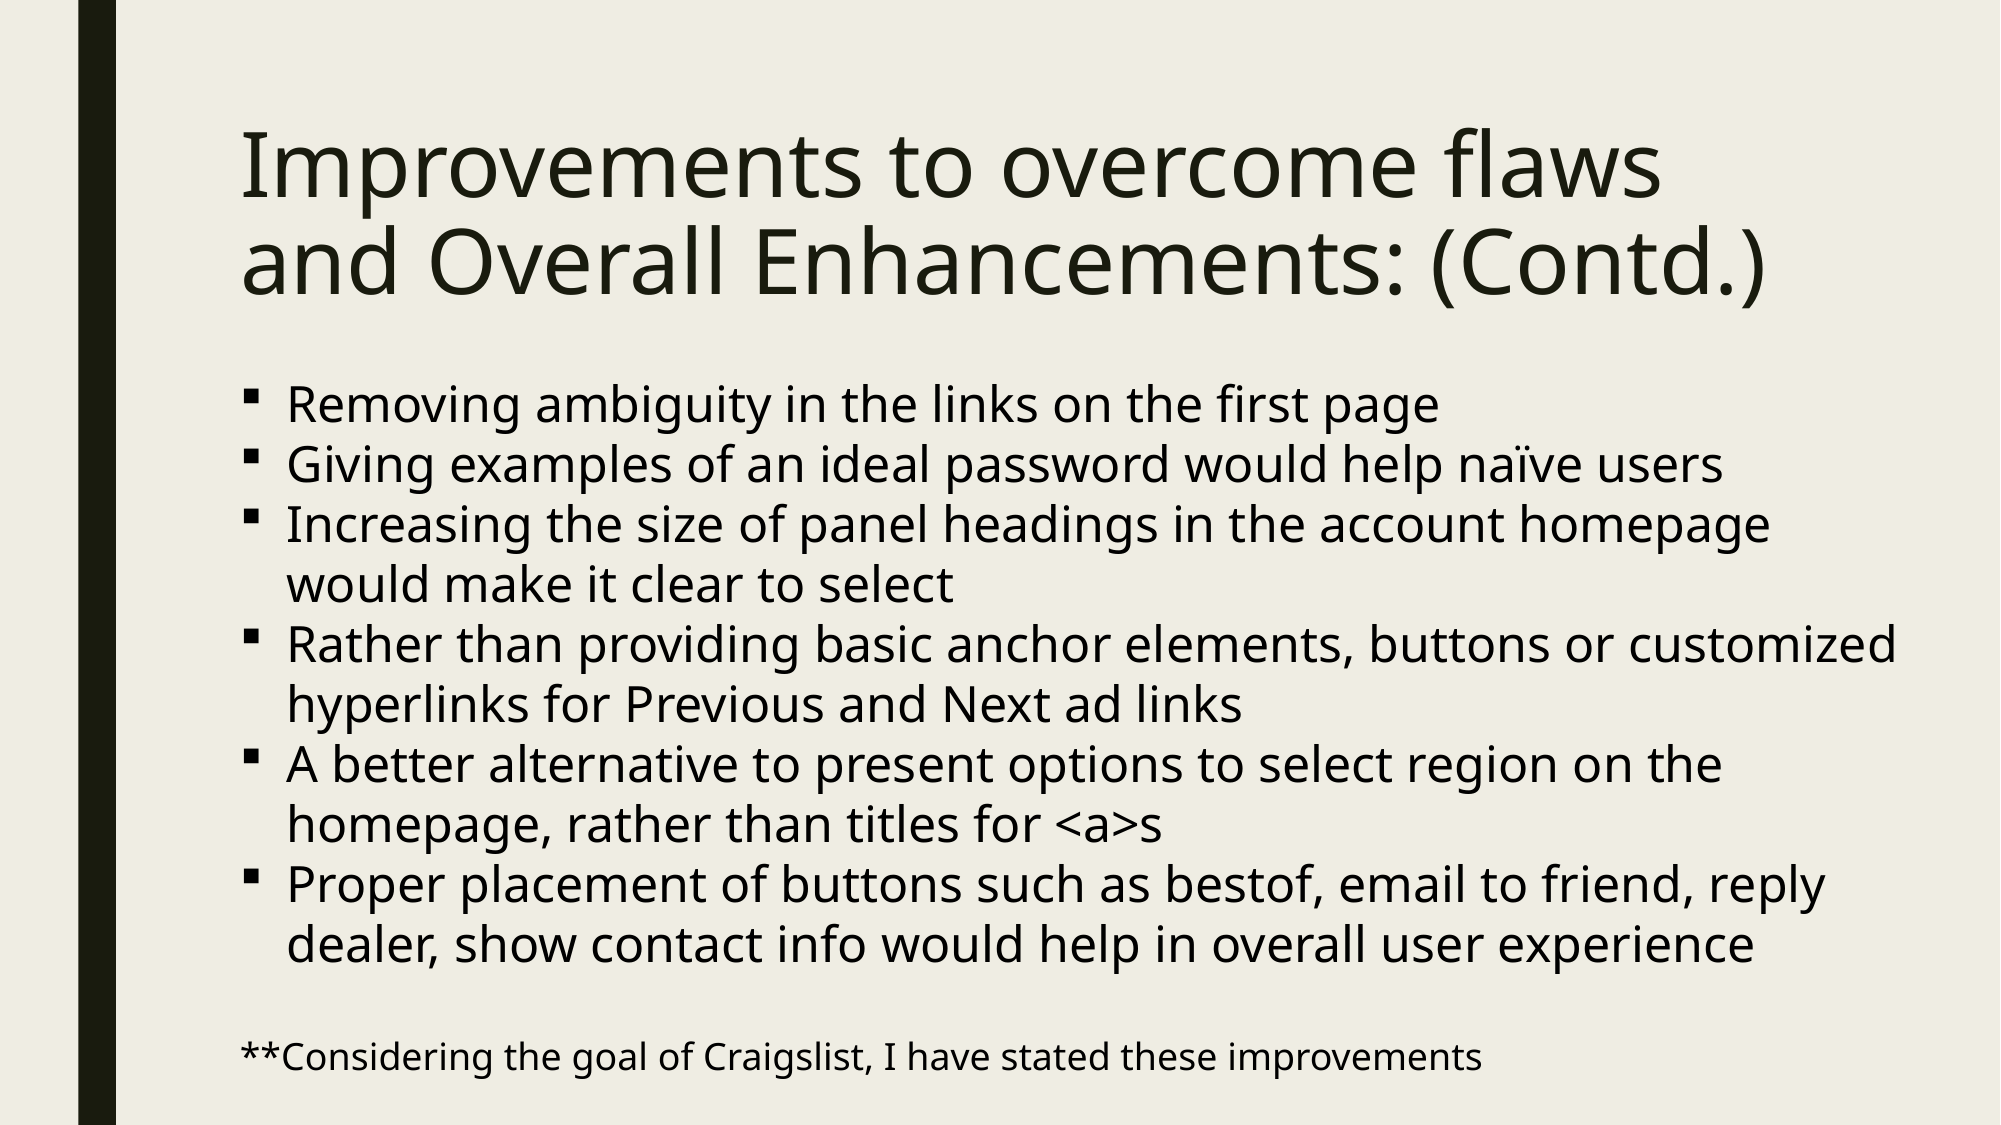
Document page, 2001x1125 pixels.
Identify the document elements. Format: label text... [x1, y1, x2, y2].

text_box Removing ambiguity in the links on the first page Giving examples of an ideal password would help naïve users Increasing the size of panel headings in the account homepage would make it clear to select Rather than providing basic anchor elements, buttons or customized hyperlinks for Previous and Next ad links A better alternative to present options to select region on the homepage, rather than titles for <a>s Proper placement of buttons such as bestof, email to friend, reply dealer, show contact info would help in overall user experience **Considering the goal of Craigslist, I have stated these improvements [224, 365, 1928, 1085]
title Improvements to overcome flaws and Overall Enhancements: (Contd.) [225, 112, 1800, 323]
